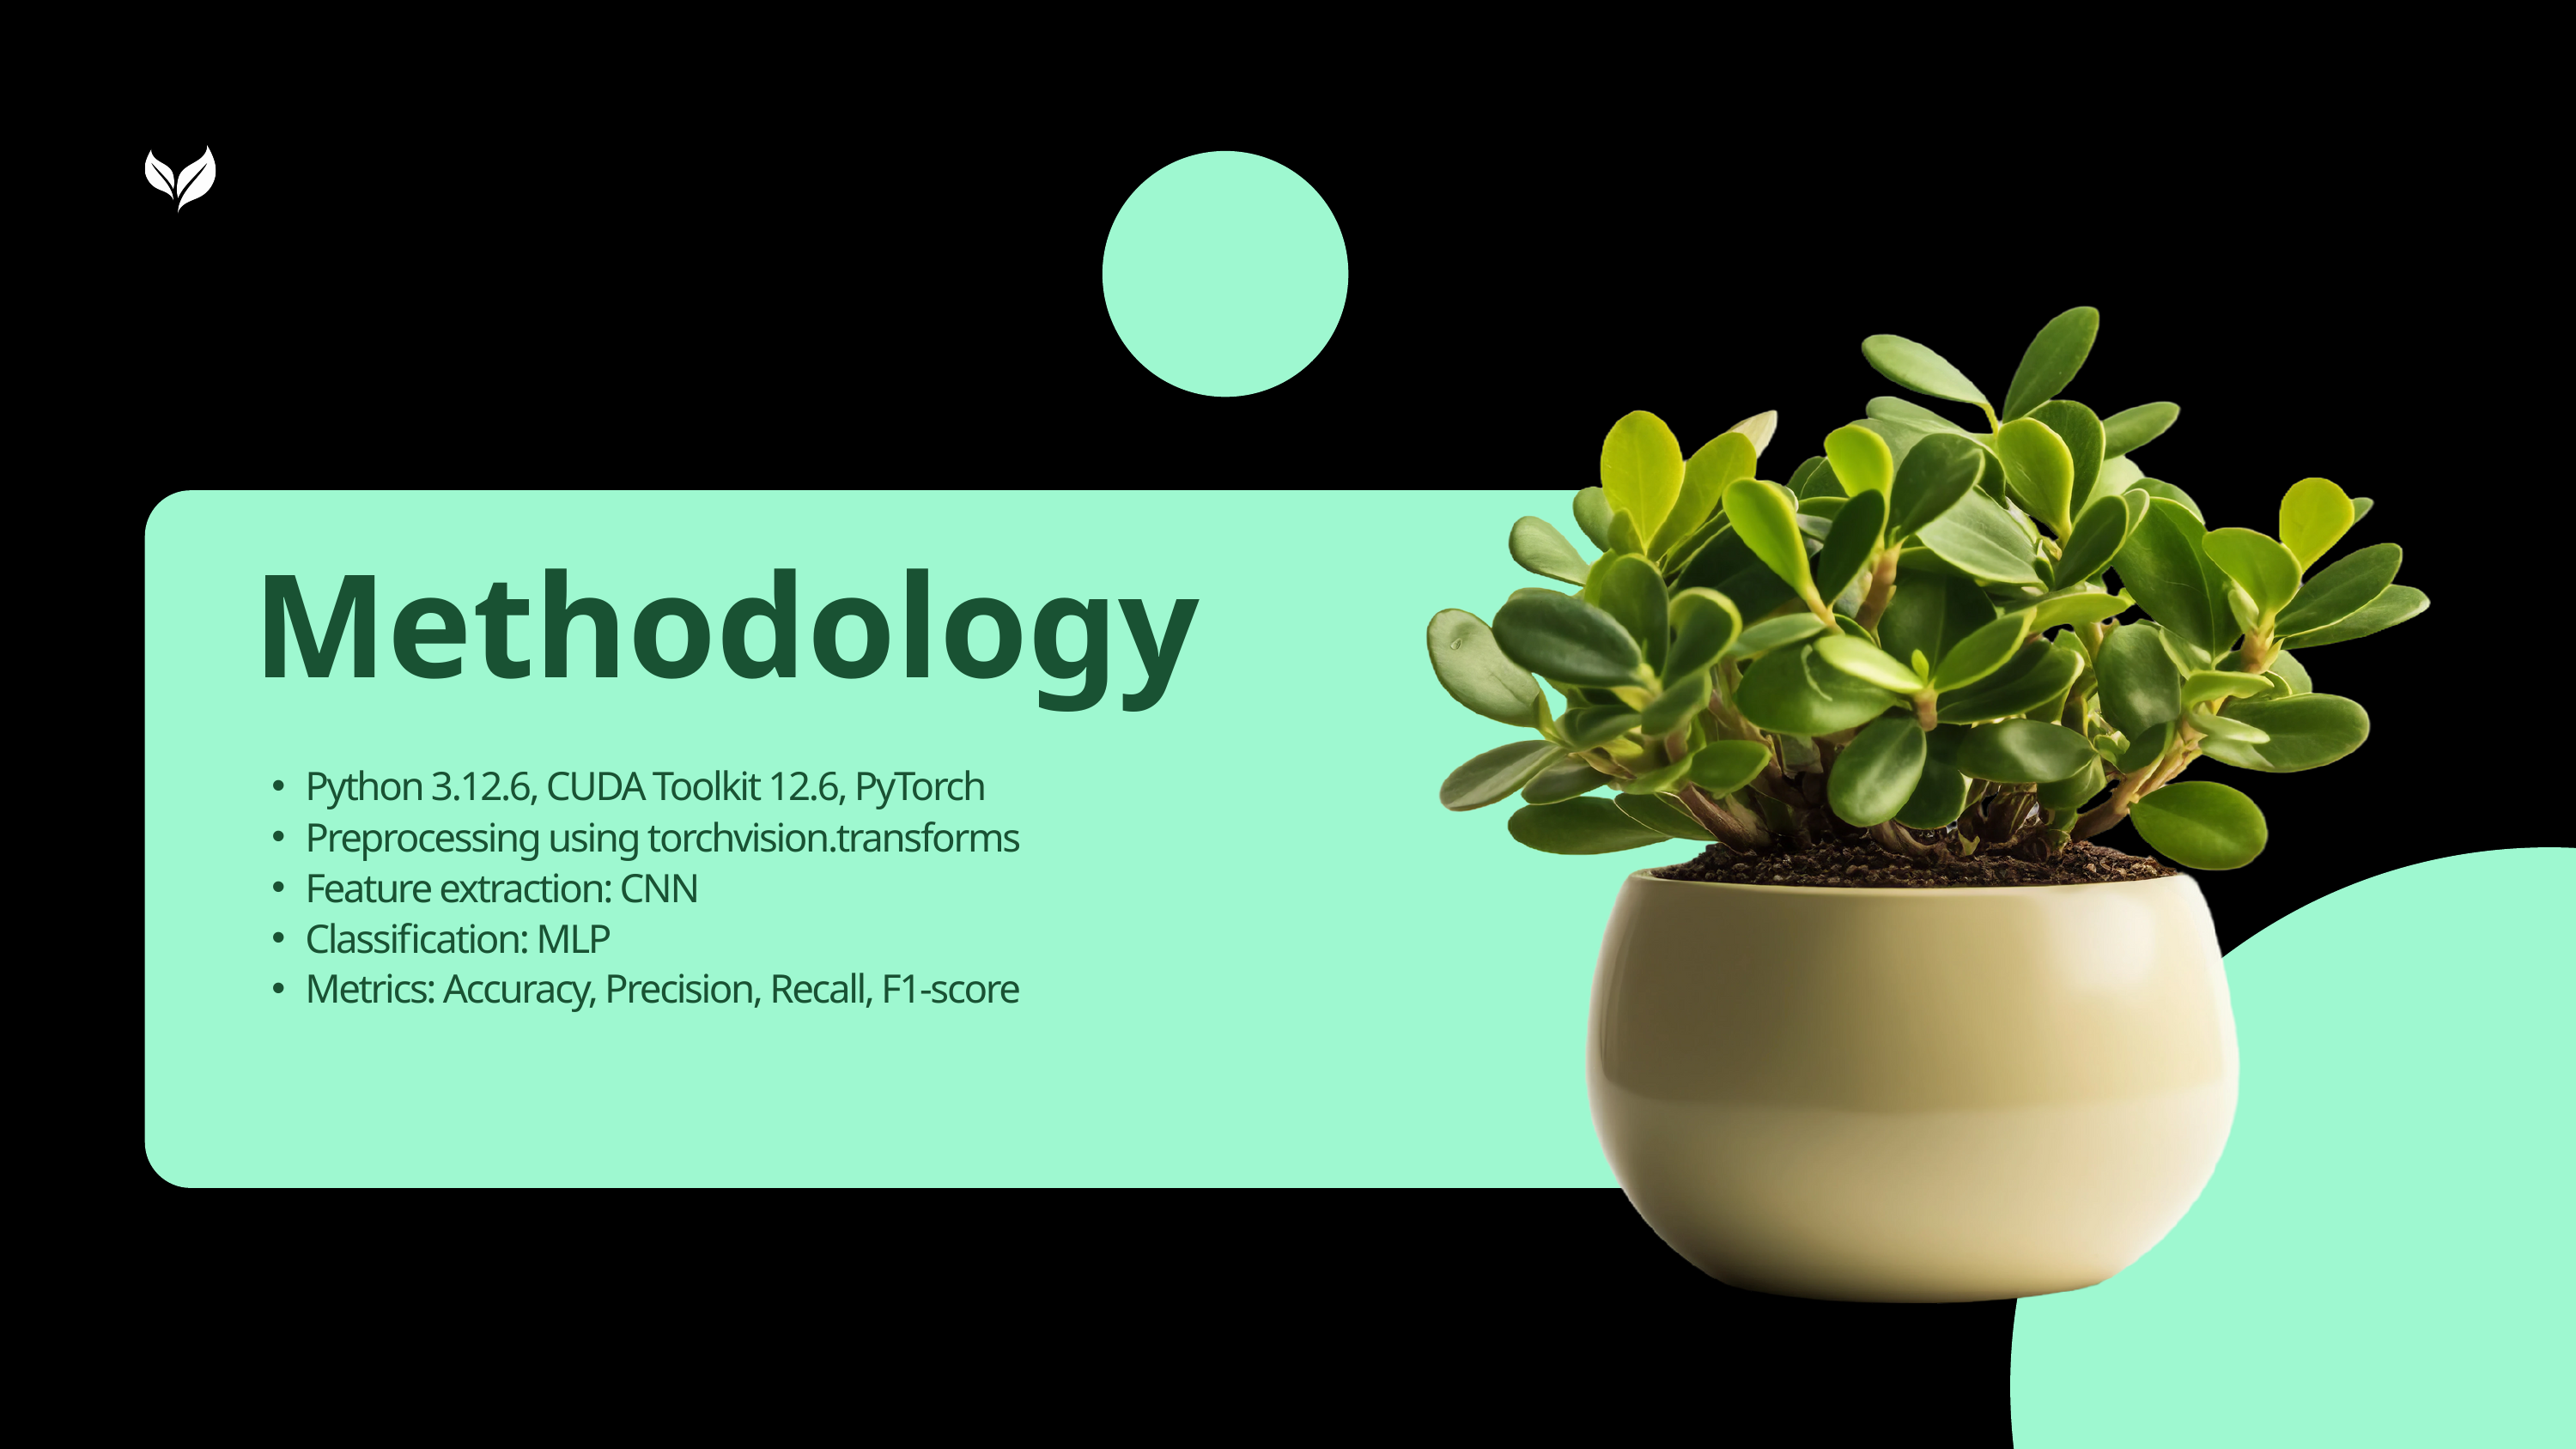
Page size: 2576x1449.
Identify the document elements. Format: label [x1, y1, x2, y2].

text_box [144, 144, 216, 215]
text_box [1102, 150, 1349, 397]
text_box [2009, 846, 2576, 1449]
text_box [144, 489, 1856, 1189]
text_box [1424, 305, 2432, 1304]
